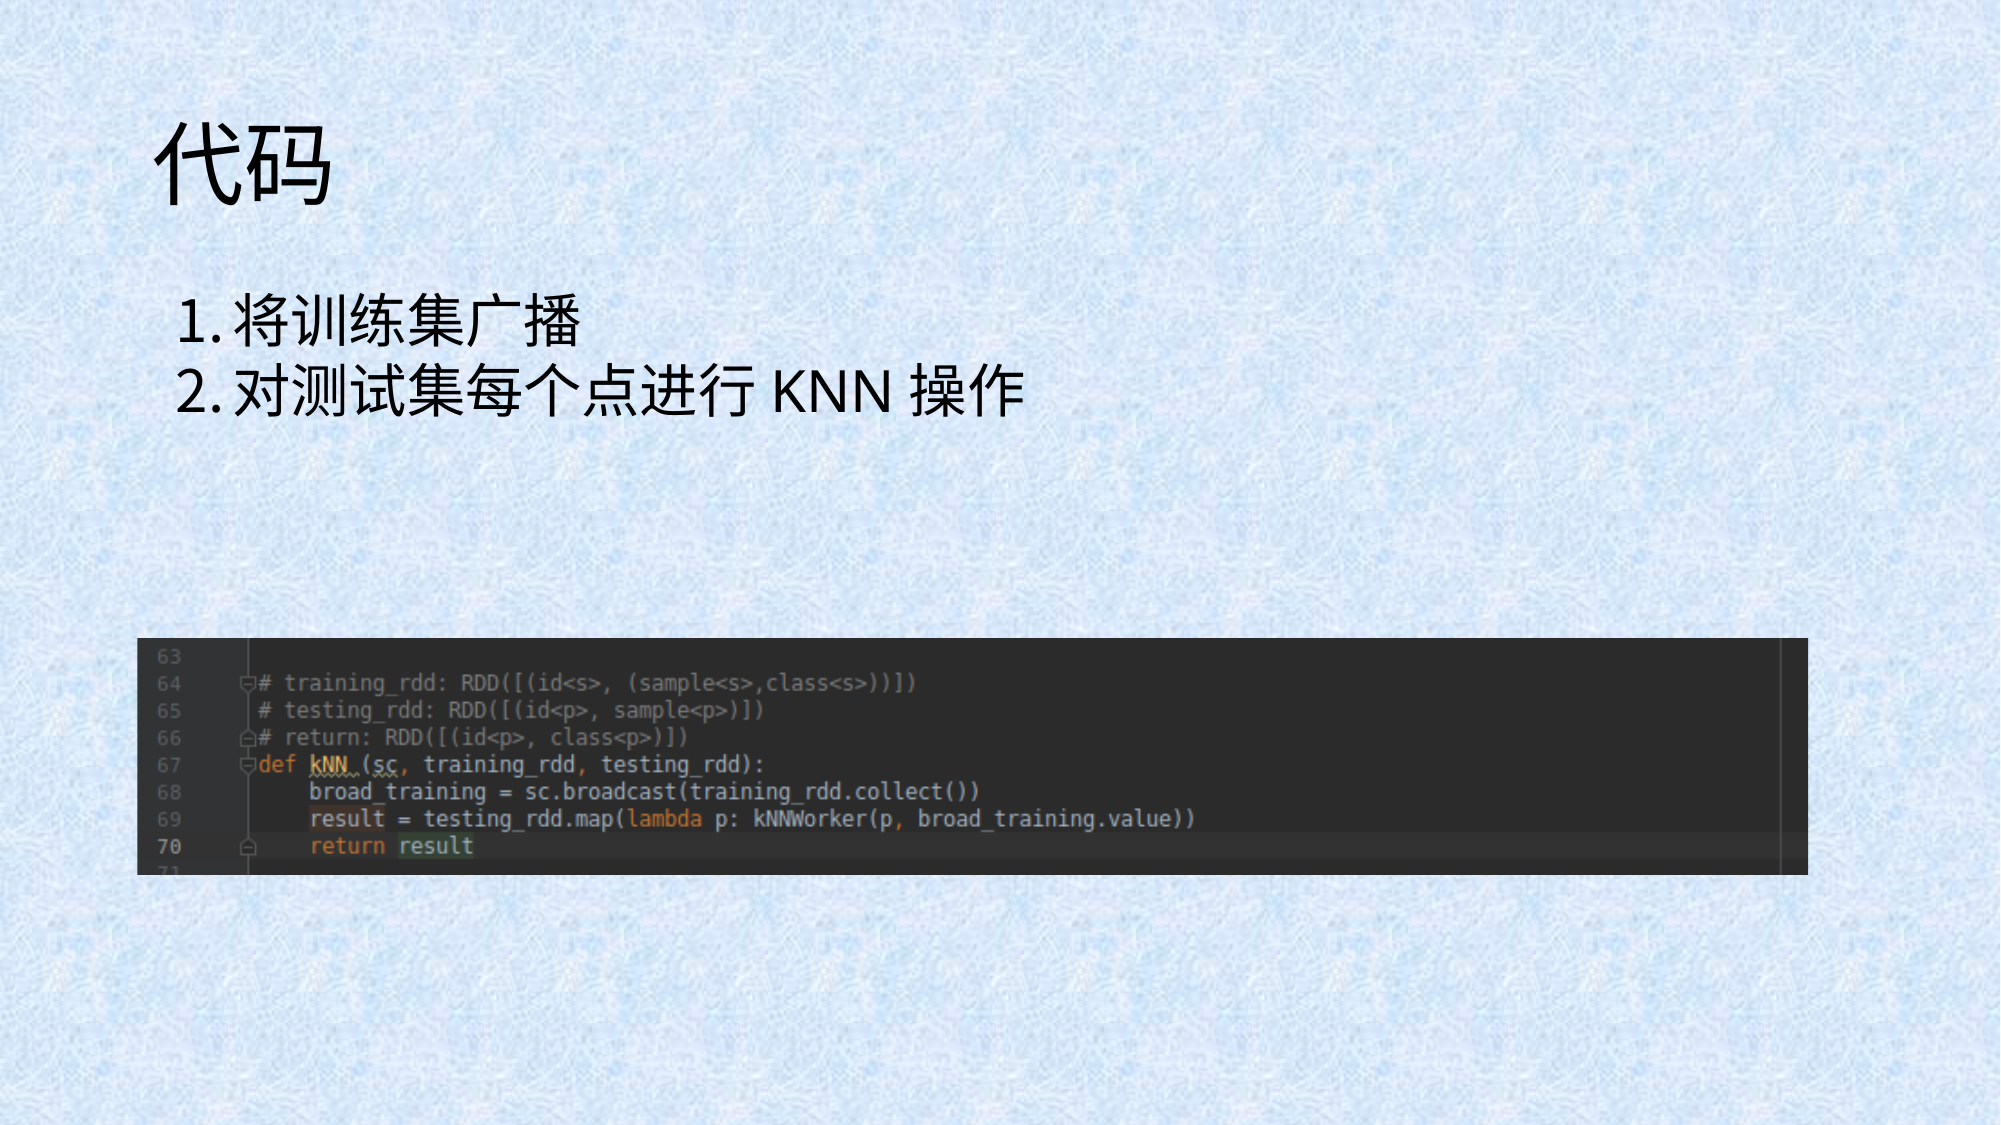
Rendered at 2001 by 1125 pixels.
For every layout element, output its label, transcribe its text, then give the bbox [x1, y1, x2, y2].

text_box 将训练集广播 对测试集每个点进行KNN操作 [161, 277, 1735, 432]
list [137, 638, 1809, 875]
title 代码 [137, 59, 1863, 278]
picture [0, 0, 2001, 1125]
